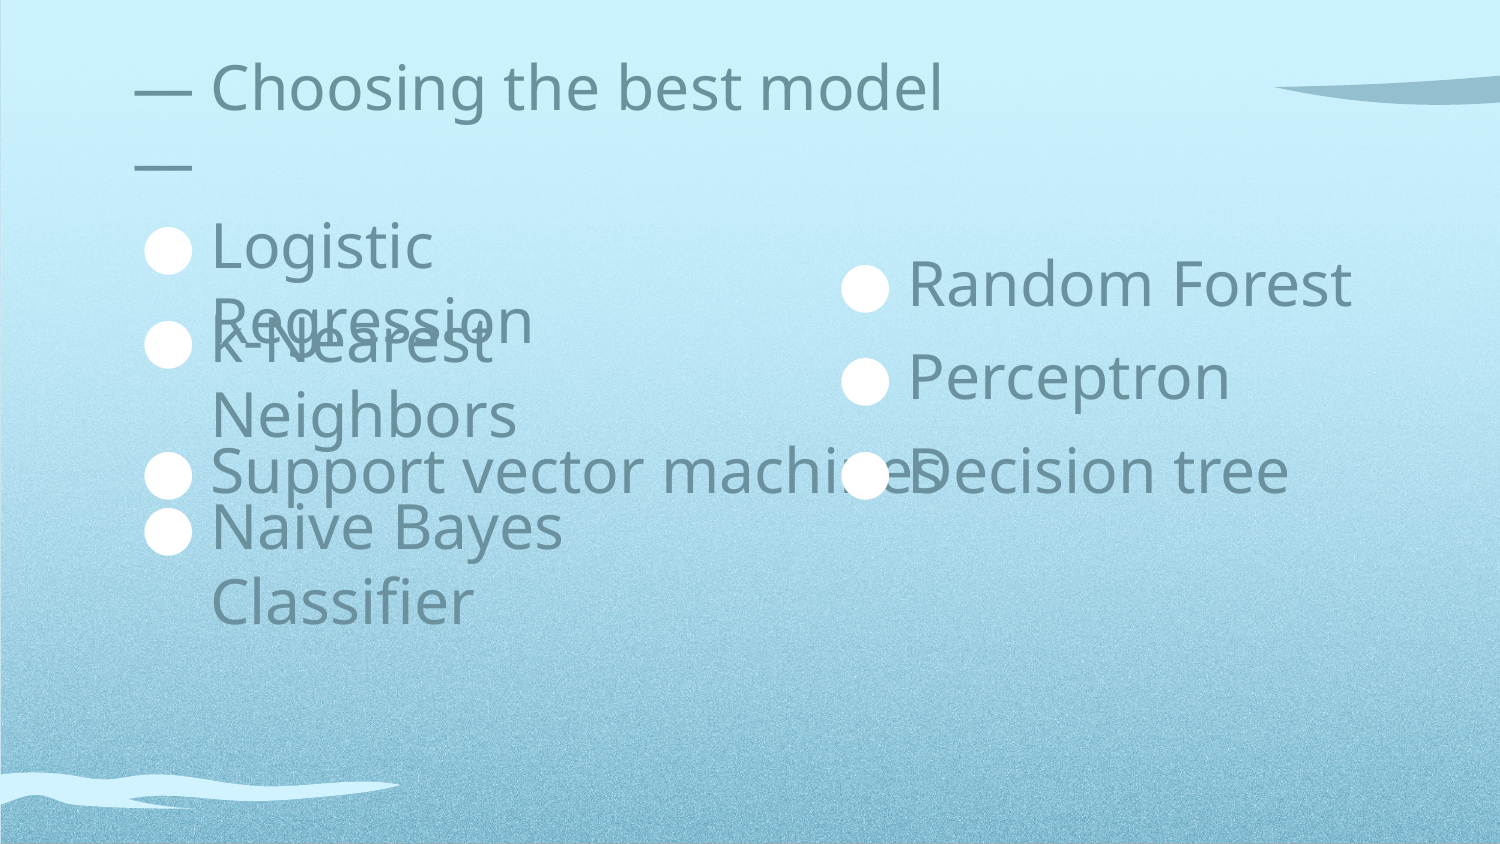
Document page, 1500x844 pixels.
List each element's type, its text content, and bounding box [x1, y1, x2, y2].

title Support vector machines [120, 437, 817, 499]
picture [0, 0, 1500, 844]
title — Choosing the best model— [116, 88, 1023, 159]
title Logistic Regression [120, 250, 717, 312]
title Perceptron [817, 344, 1500, 406]
title Random Forest [817, 250, 1500, 312]
title k-Nearest Neighbors [120, 344, 805, 406]
title Decision tree [817, 437, 1500, 499]
title Naive Bayes Classifier [120, 531, 805, 593]
